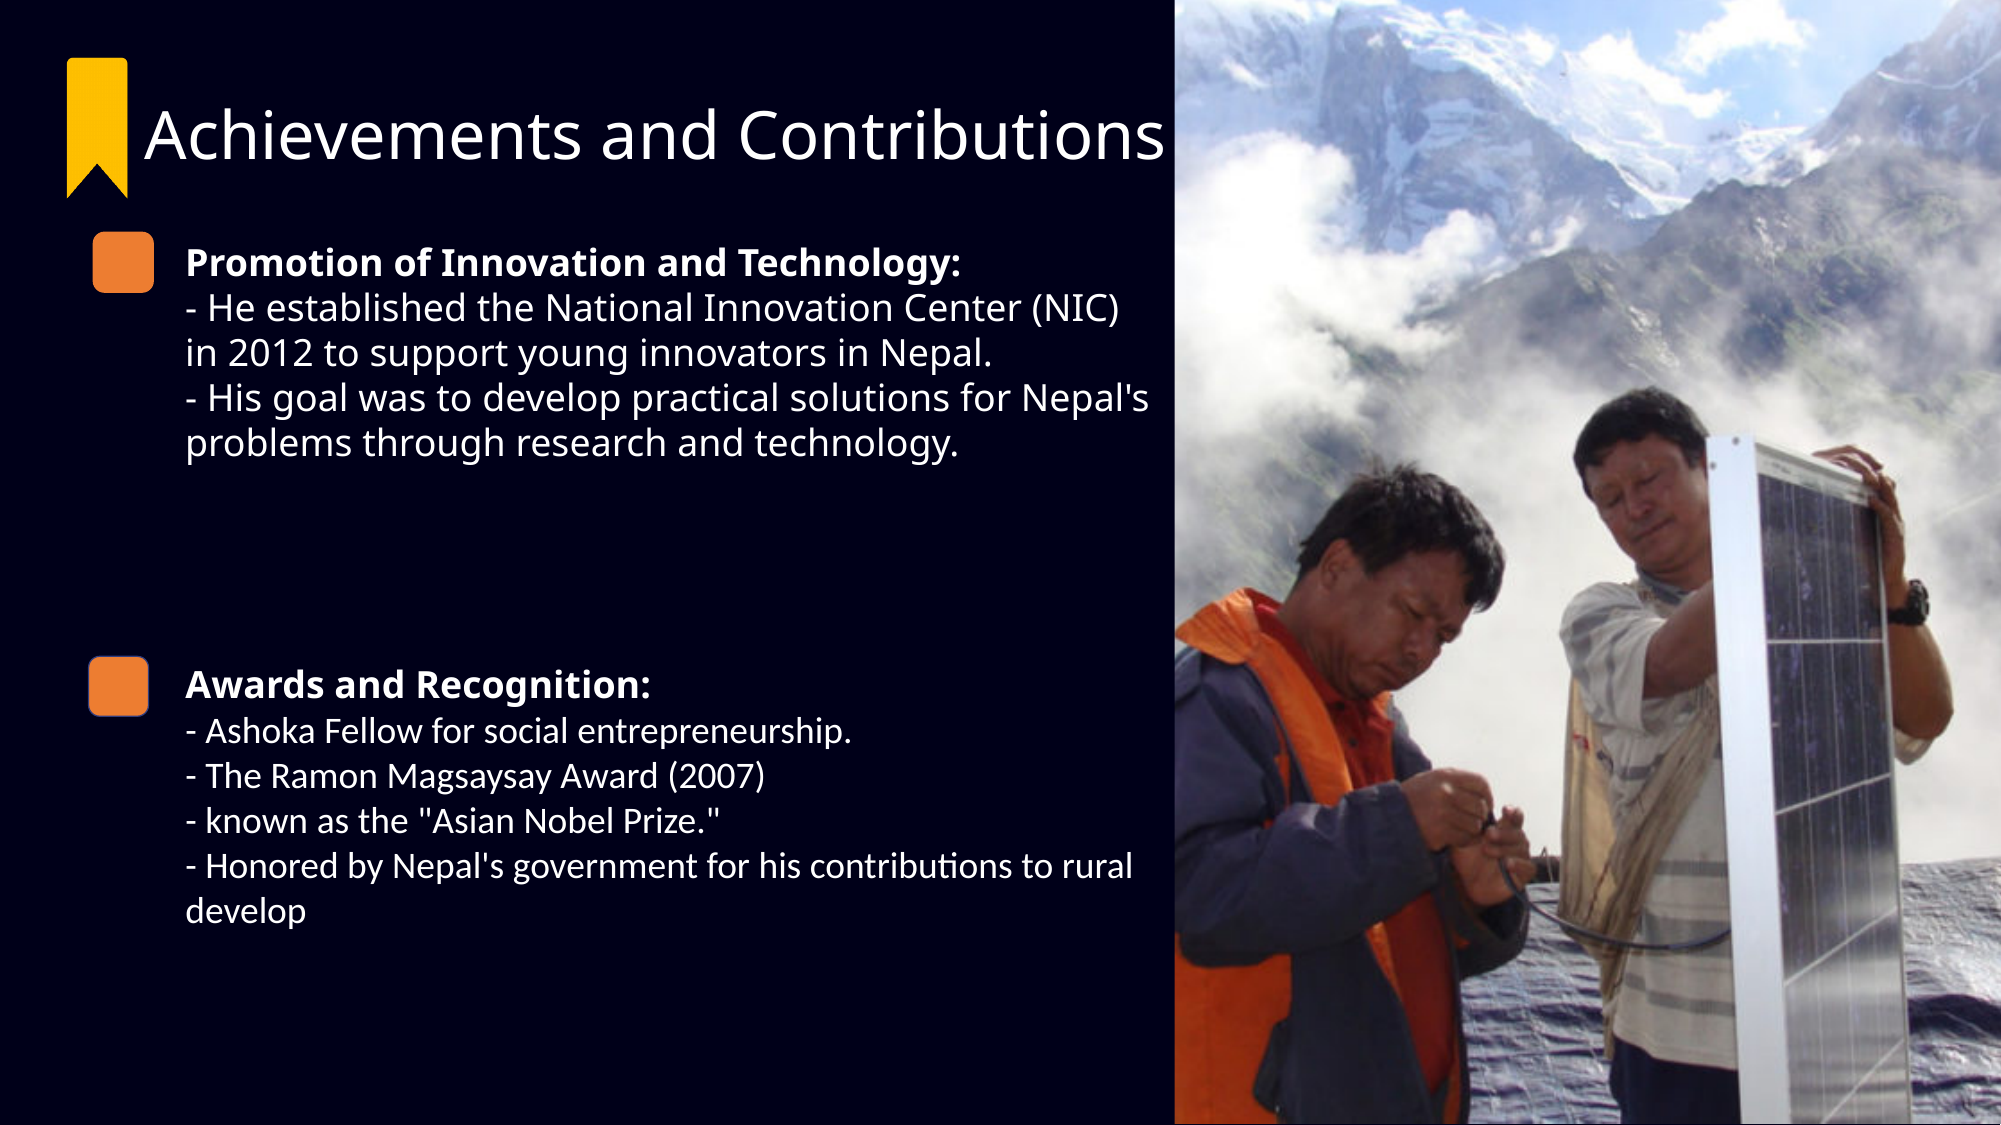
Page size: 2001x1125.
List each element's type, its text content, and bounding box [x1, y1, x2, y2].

text_box Achievements and Contributions [145, 90, 1174, 274]
text_box [93, 232, 154, 293]
picture [1174, 0, 2001, 1124]
text_box Promotion of Innovation and Technology: - He established the National Innovation Center (NIC) in 2012 to support young innovators in Nepal. - His goal was to develop practical solutions for Nepal's problems through research and technology. [170, 274, 1174, 472]
text_box [88, 656, 149, 717]
picture [24, 43, 170, 213]
text_box Awards and Recognition: - Ashoka Fellow for social entrepreneurship. - The Ramon Magsaysay Award (2007) - known as the "Asian Nobel Prize." - Honored by Nepal's government for his contributions to rural develop [170, 653, 1160, 939]
